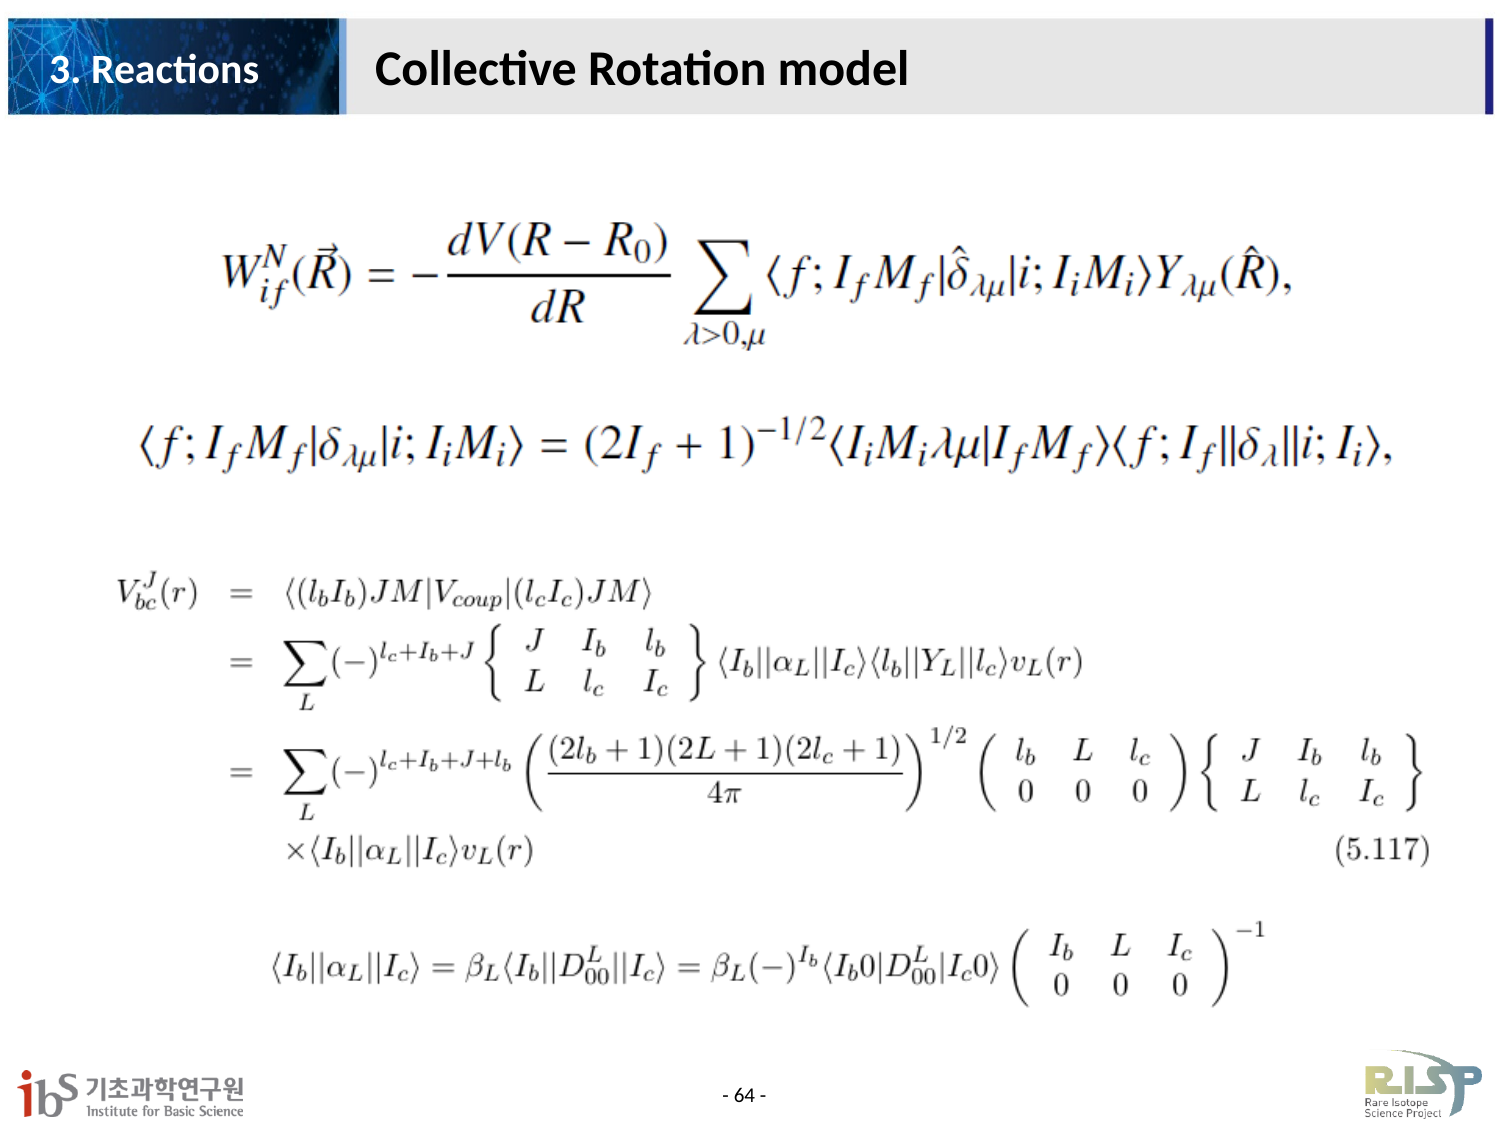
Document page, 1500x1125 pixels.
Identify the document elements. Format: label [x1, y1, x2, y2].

picture [1364, 1049, 1482, 1119]
picture [93, 547, 1446, 1025]
picture [104, 385, 1399, 505]
picture [194, 196, 1308, 365]
picture [2, 10, 1500, 130]
picture [17, 1070, 243, 1117]
